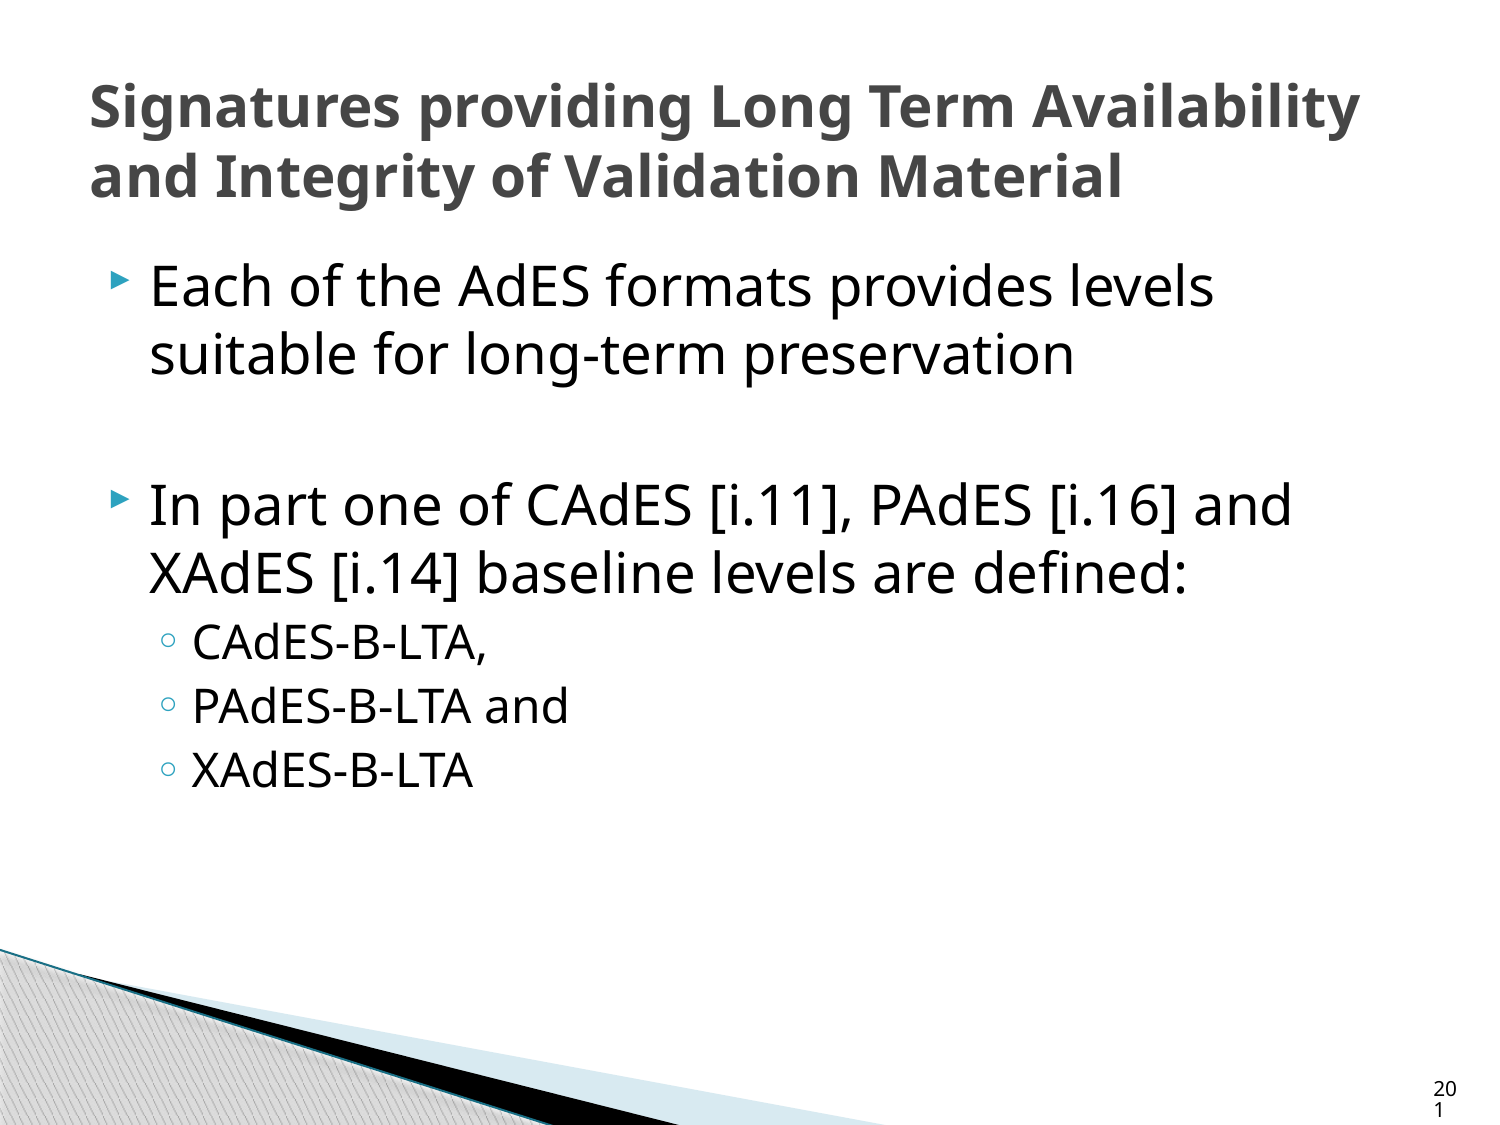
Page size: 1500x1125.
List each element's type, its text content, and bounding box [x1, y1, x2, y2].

list Each of the AdES formats provides levels suitable for long-term preservation In part one of CAdES [i.11], PAdES [i.16] and XAdES [i.14] baseline levels are defined: CAdES-B-LTA, PAdES-B-LTA and XAdES-B-LTA [75, 243, 1425, 986]
title Signatures providing Long Term Availability and Integrity of Validation Material [75, 45, 1425, 233]
slide_number 201 [1418, 1051, 1479, 1112]
